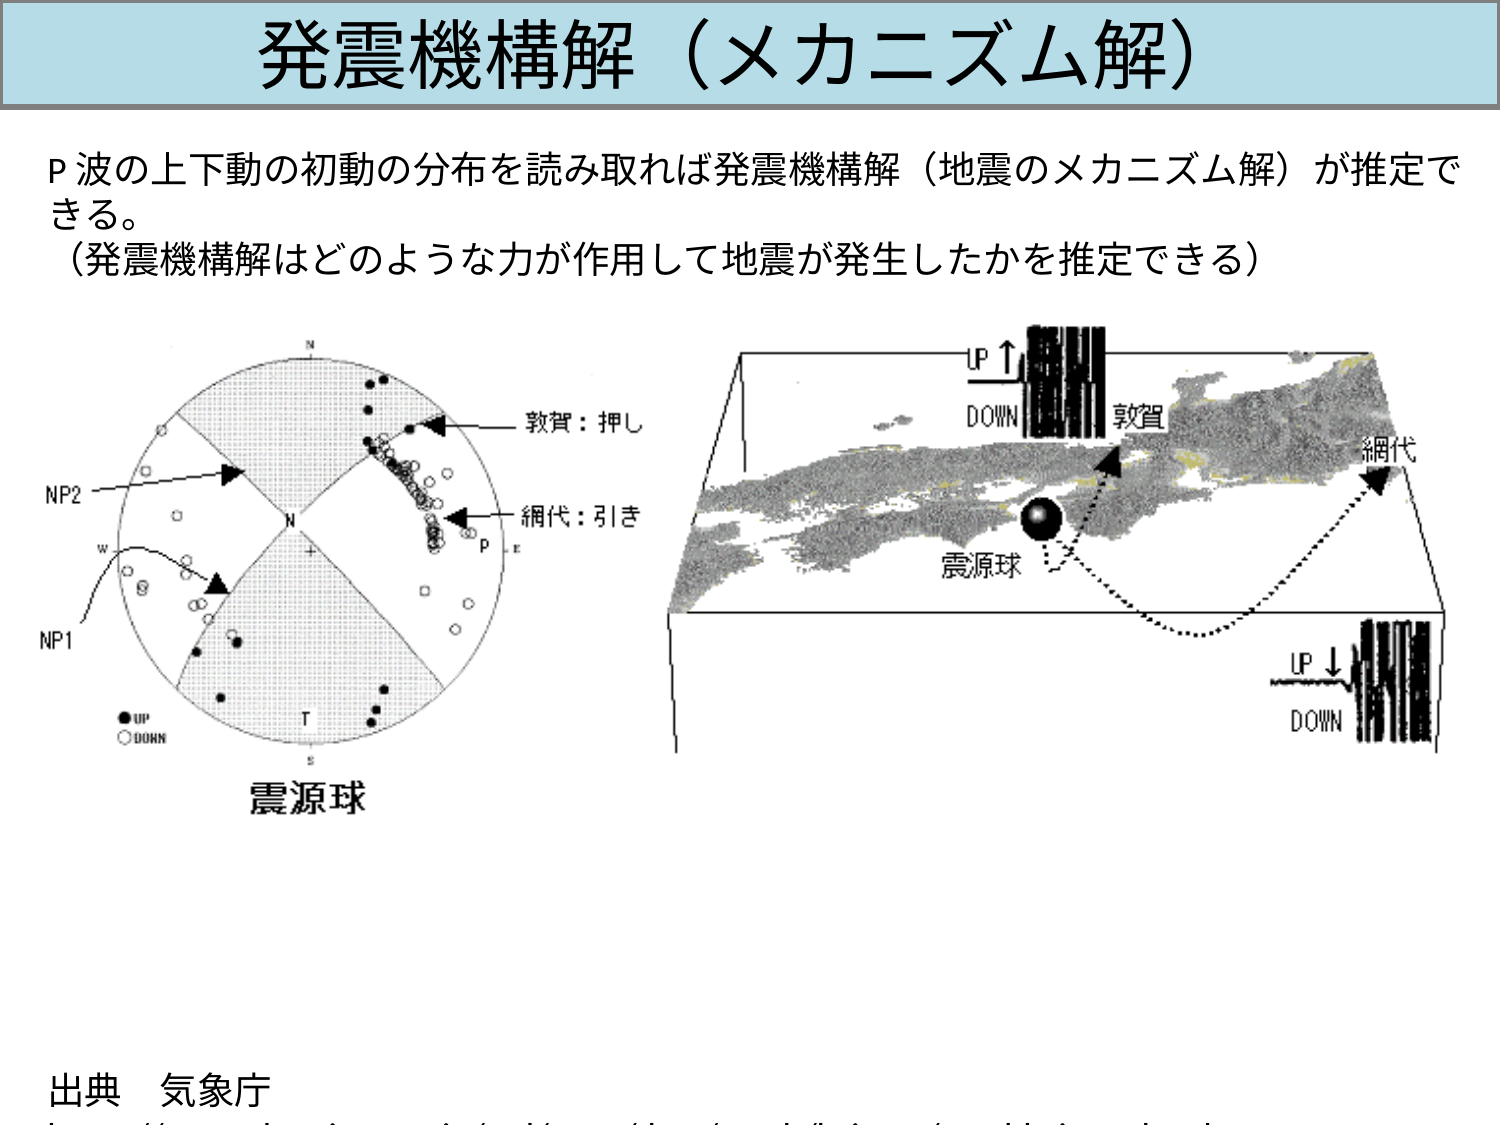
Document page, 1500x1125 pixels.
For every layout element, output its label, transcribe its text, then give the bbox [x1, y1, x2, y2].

text_box P波の上下動の初動の分布を読み取れば発震機構解（地震のメカニズム解）が推定できる。 （発震機構解はどのような力が作用して地震が発生したかを推定できる） [32, 138, 1500, 289]
picture [1, 276, 1479, 847]
title 発震機構解（メカニズム解） [0, 0, 1500, 107]
text_box 出典 気象庁 https://www.data.jma.go.jp/svd/eqev/data/mech/kaisetu/mechkaisetu.html [32, 1059, 1481, 1125]
